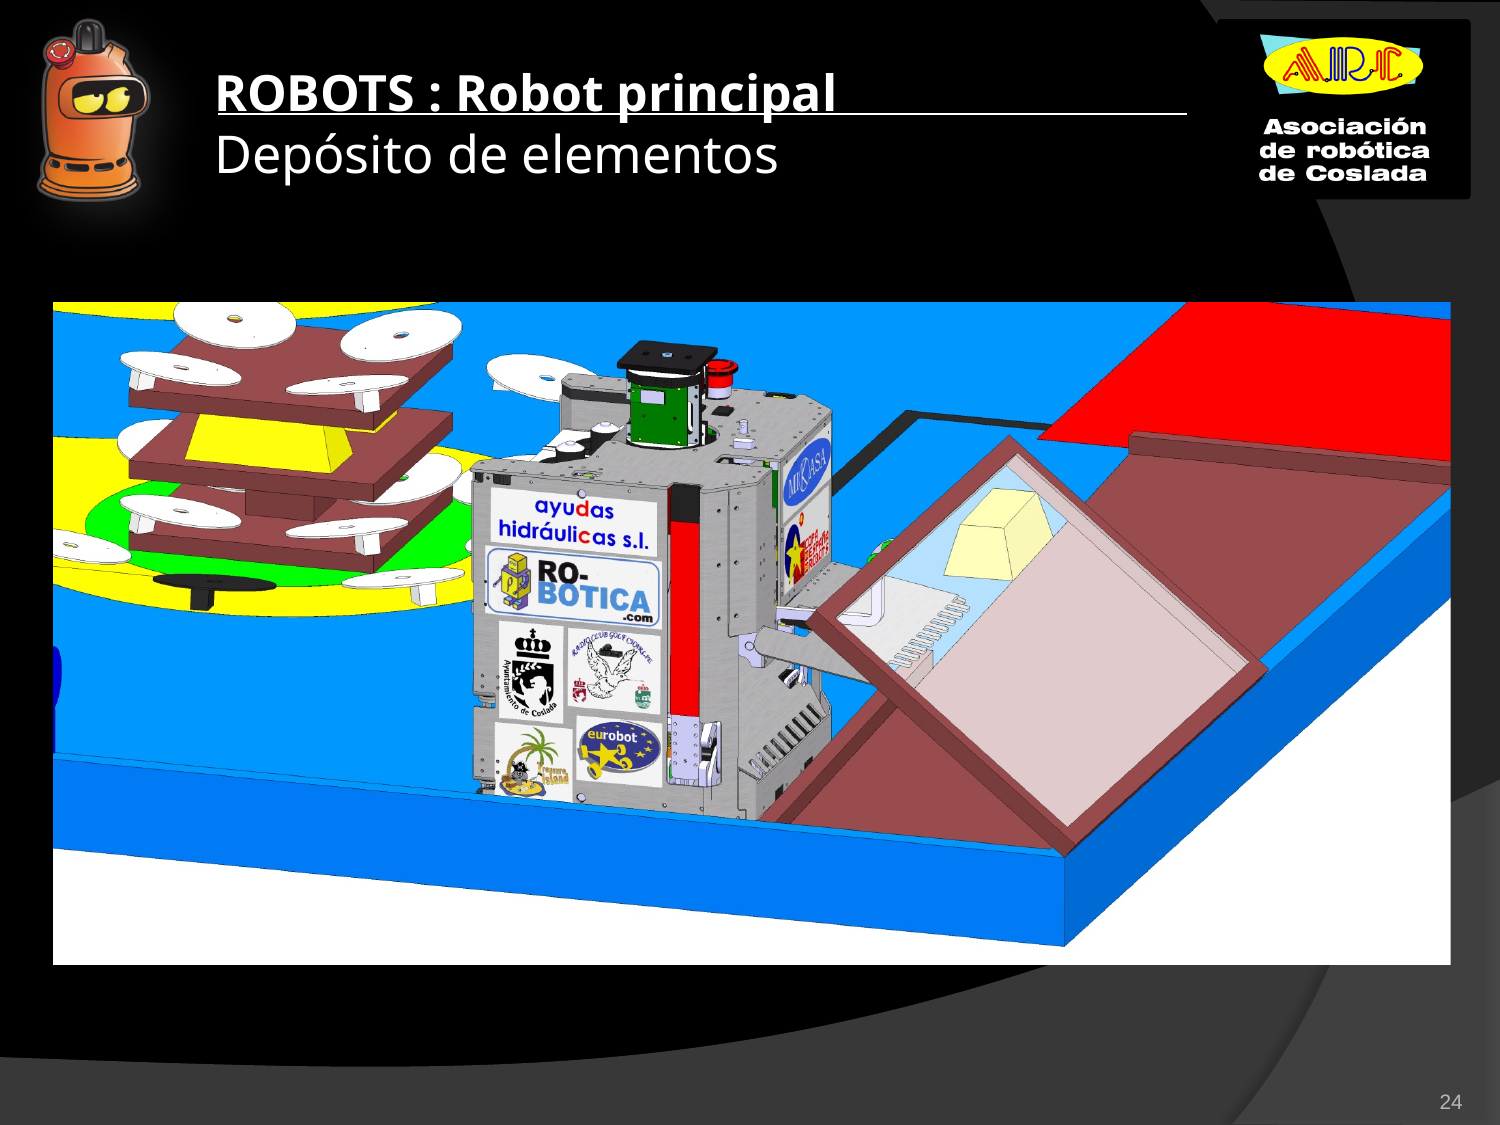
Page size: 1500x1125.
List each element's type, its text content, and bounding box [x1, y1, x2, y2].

slide_number 24 [1337, 1053, 1463, 1114]
picture [29, 17, 152, 202]
picture [1217, 19, 1471, 200]
picture [52, 302, 1451, 965]
text_box ROBOTS : Robot principal Depósito de elementos [206, 54, 1176, 243]
